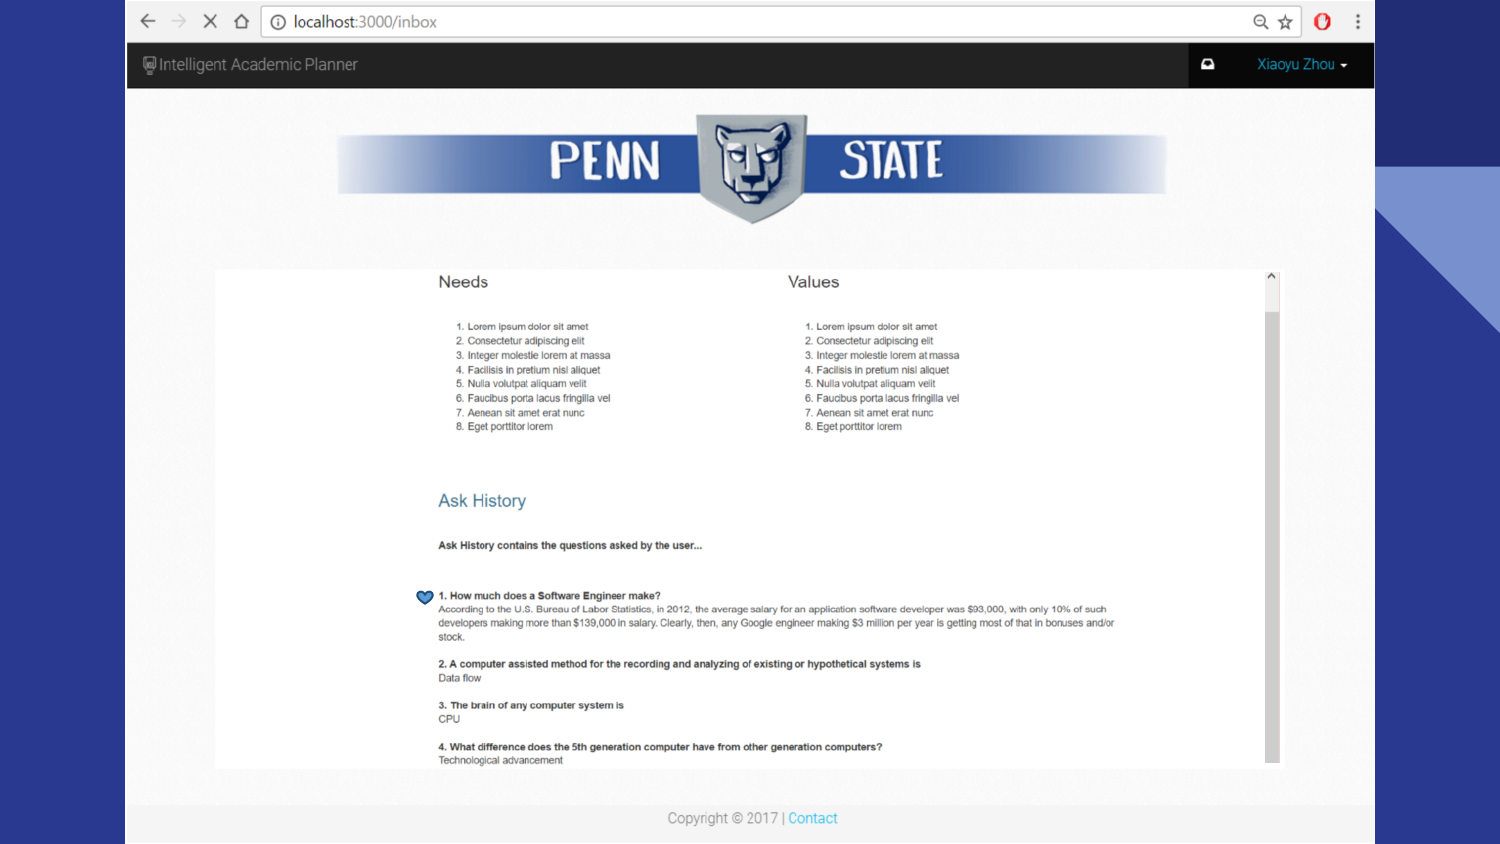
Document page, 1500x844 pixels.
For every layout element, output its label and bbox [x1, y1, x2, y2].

picture [124, 0, 1375, 844]
